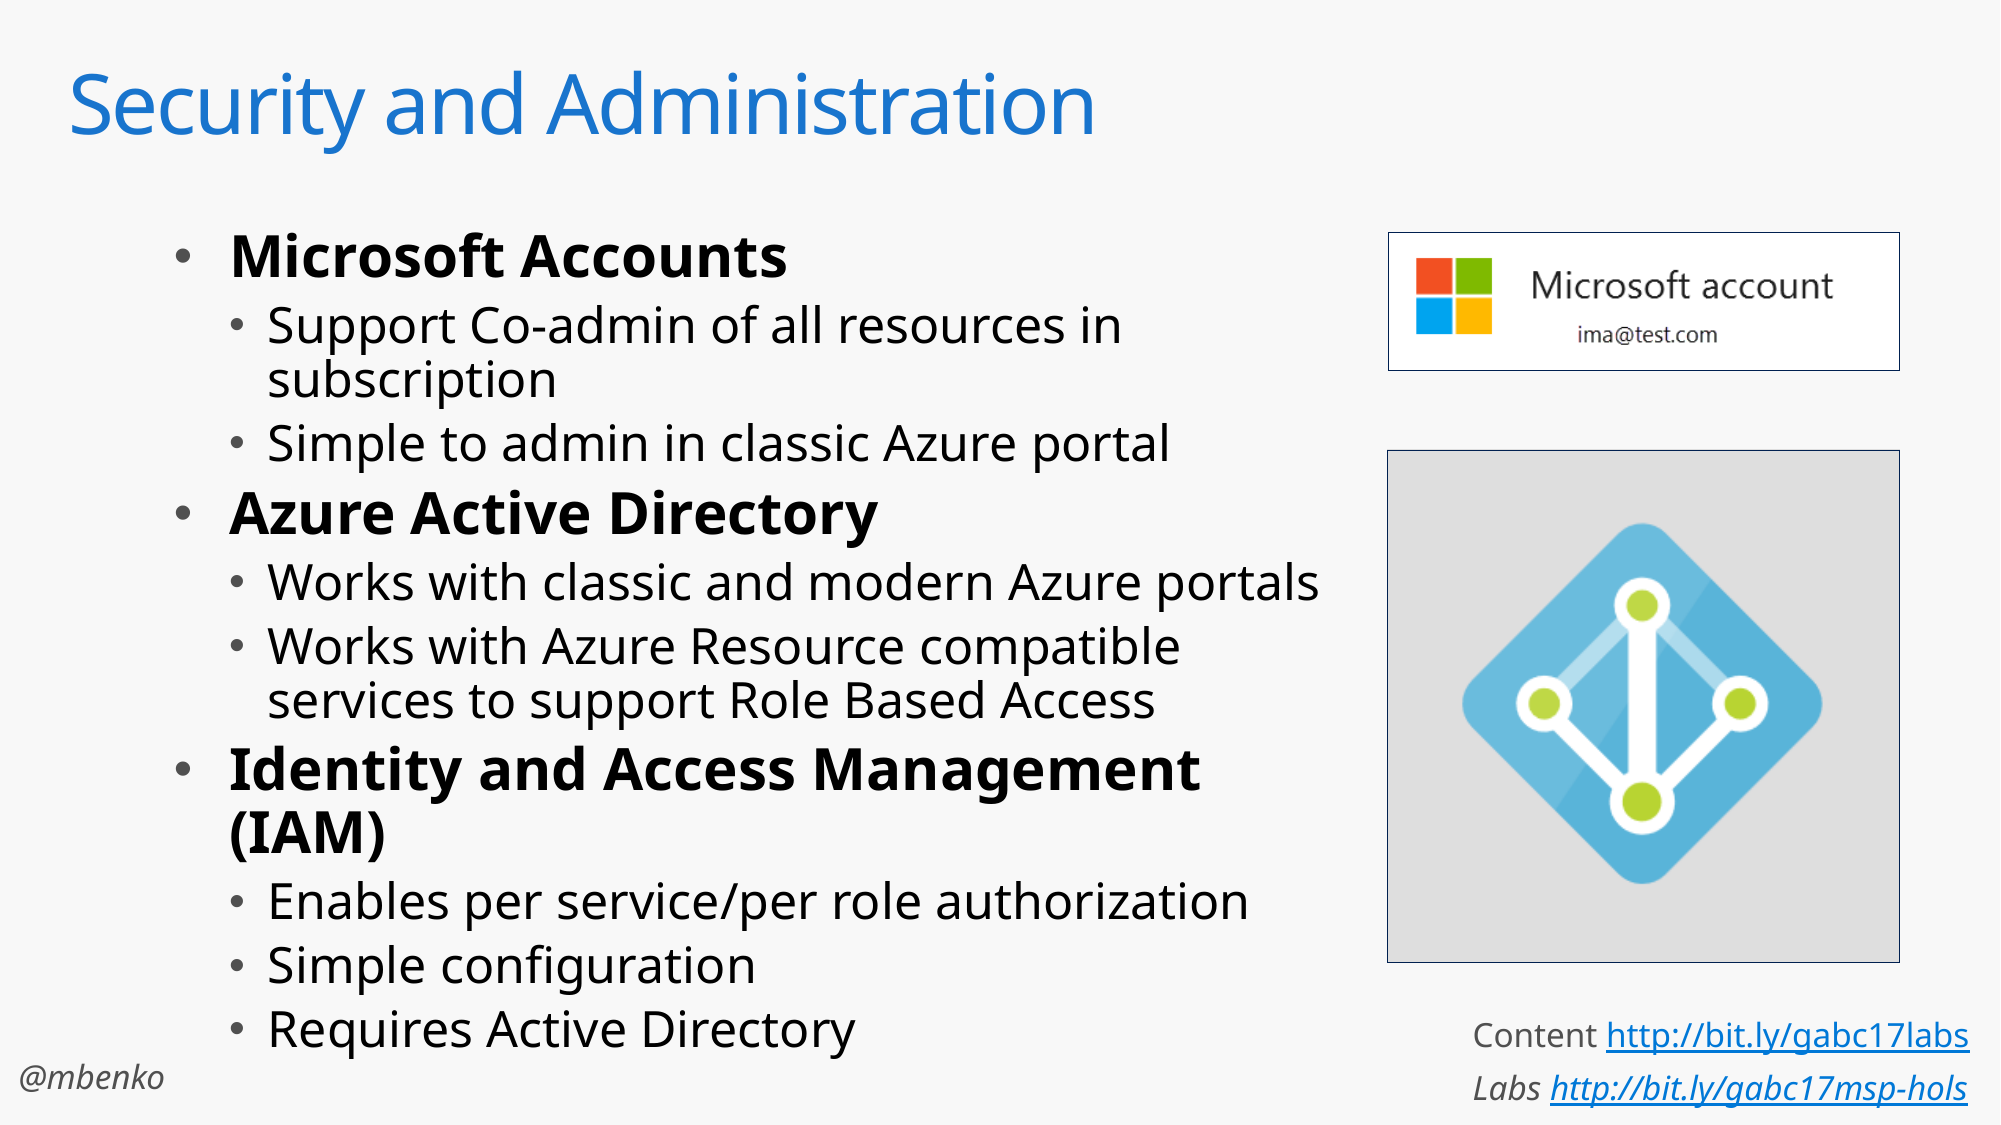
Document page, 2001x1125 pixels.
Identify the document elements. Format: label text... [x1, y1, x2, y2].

title Security and Administration [44, 47, 1957, 196]
picture [1387, 232, 1900, 371]
picture [1387, 449, 1901, 963]
list Microsoft Accounts Support Co-admin of all resources in subscription Simple to admin in classic Azure portal Azure Active Directory Works with classic and modern Azure portals Works with Azure Resource compatible services to support Role Based Access Identity and Access Management (IAM) Enables per service/per role authorization Simple configuration Requires Active Directory [150, 212, 1388, 913]
